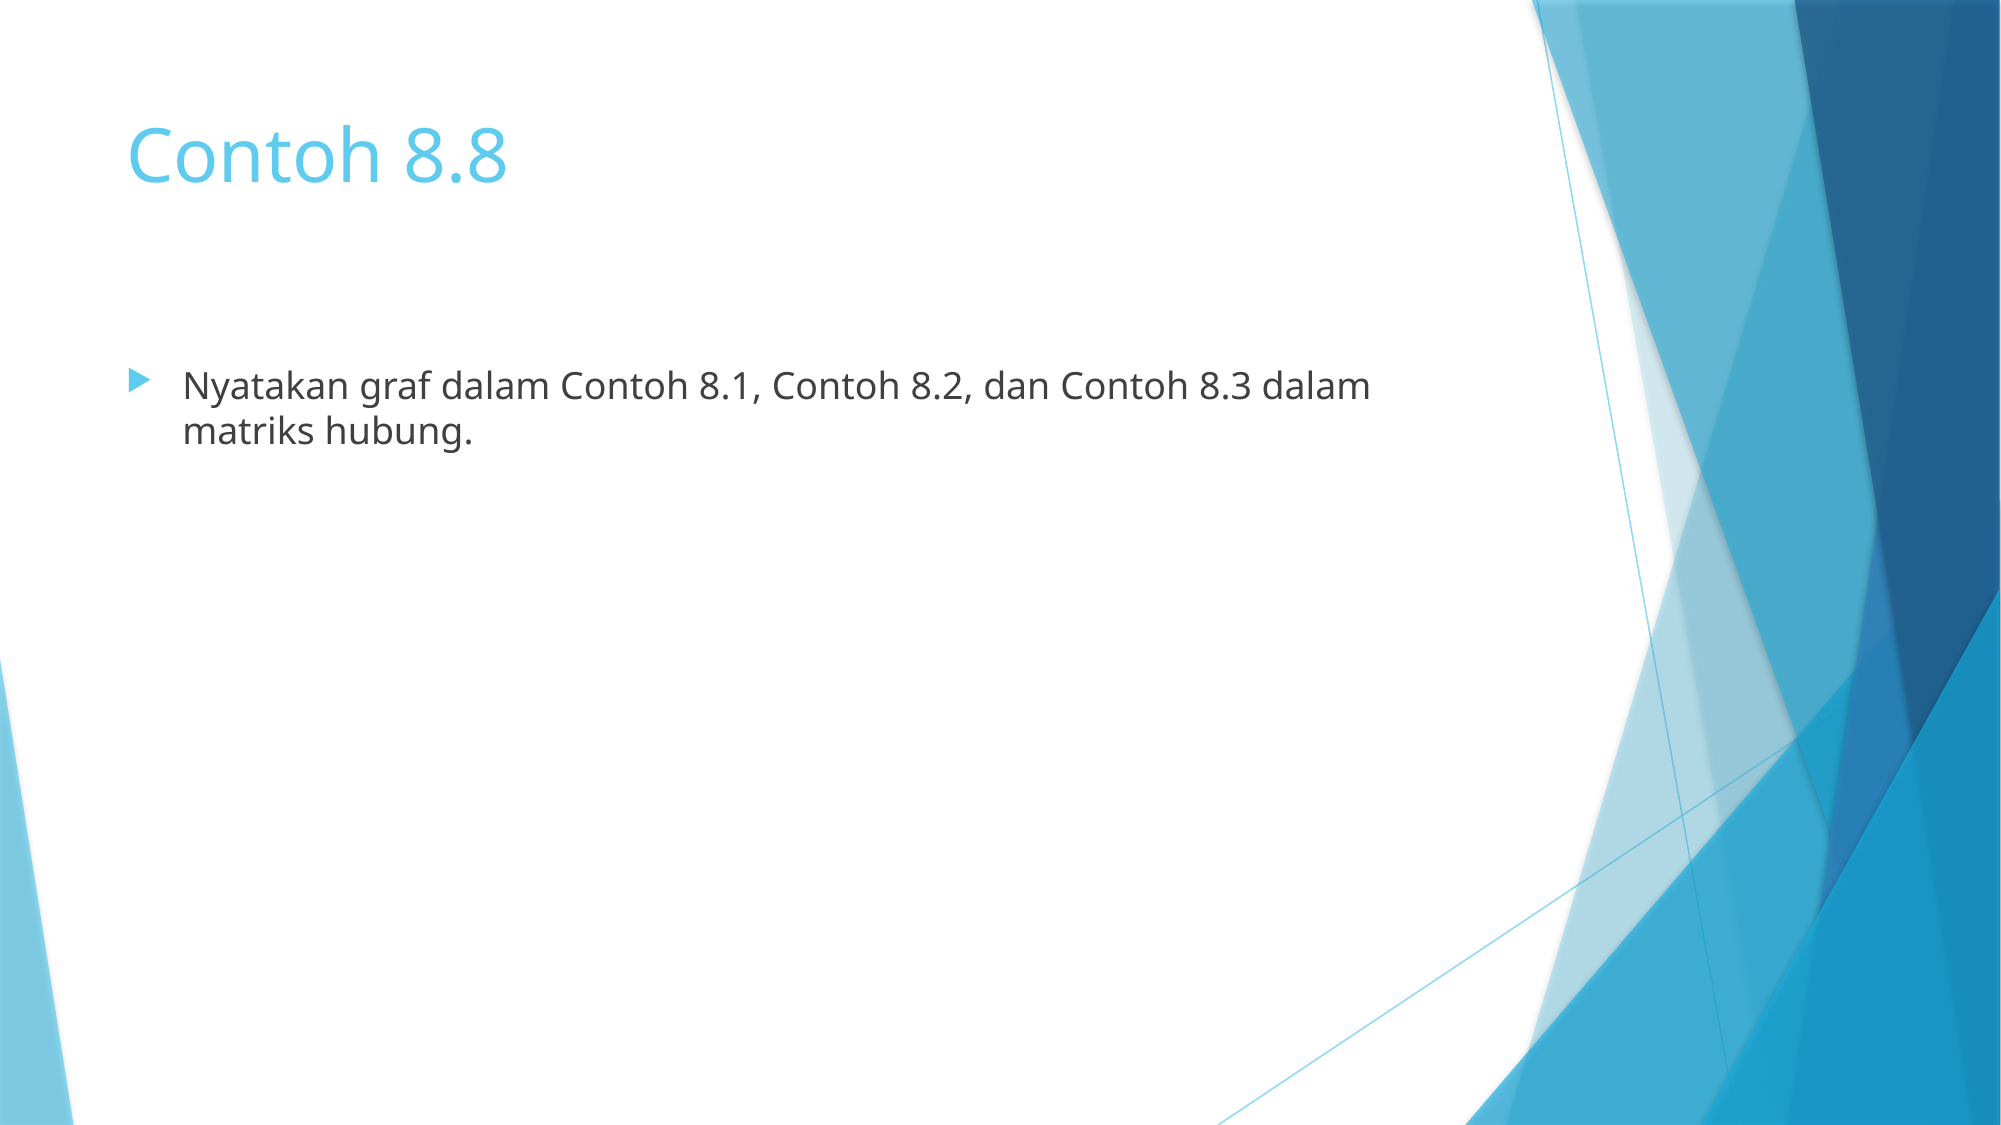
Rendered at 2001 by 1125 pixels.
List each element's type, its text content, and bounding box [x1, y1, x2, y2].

list Nyatakan graf dalam Contoh 8.1, Contoh 8.2, dan Contoh 8.3 dalam matriks hubung. [111, 354, 1522, 992]
title Contoh 8.8 [111, 99, 1522, 317]
